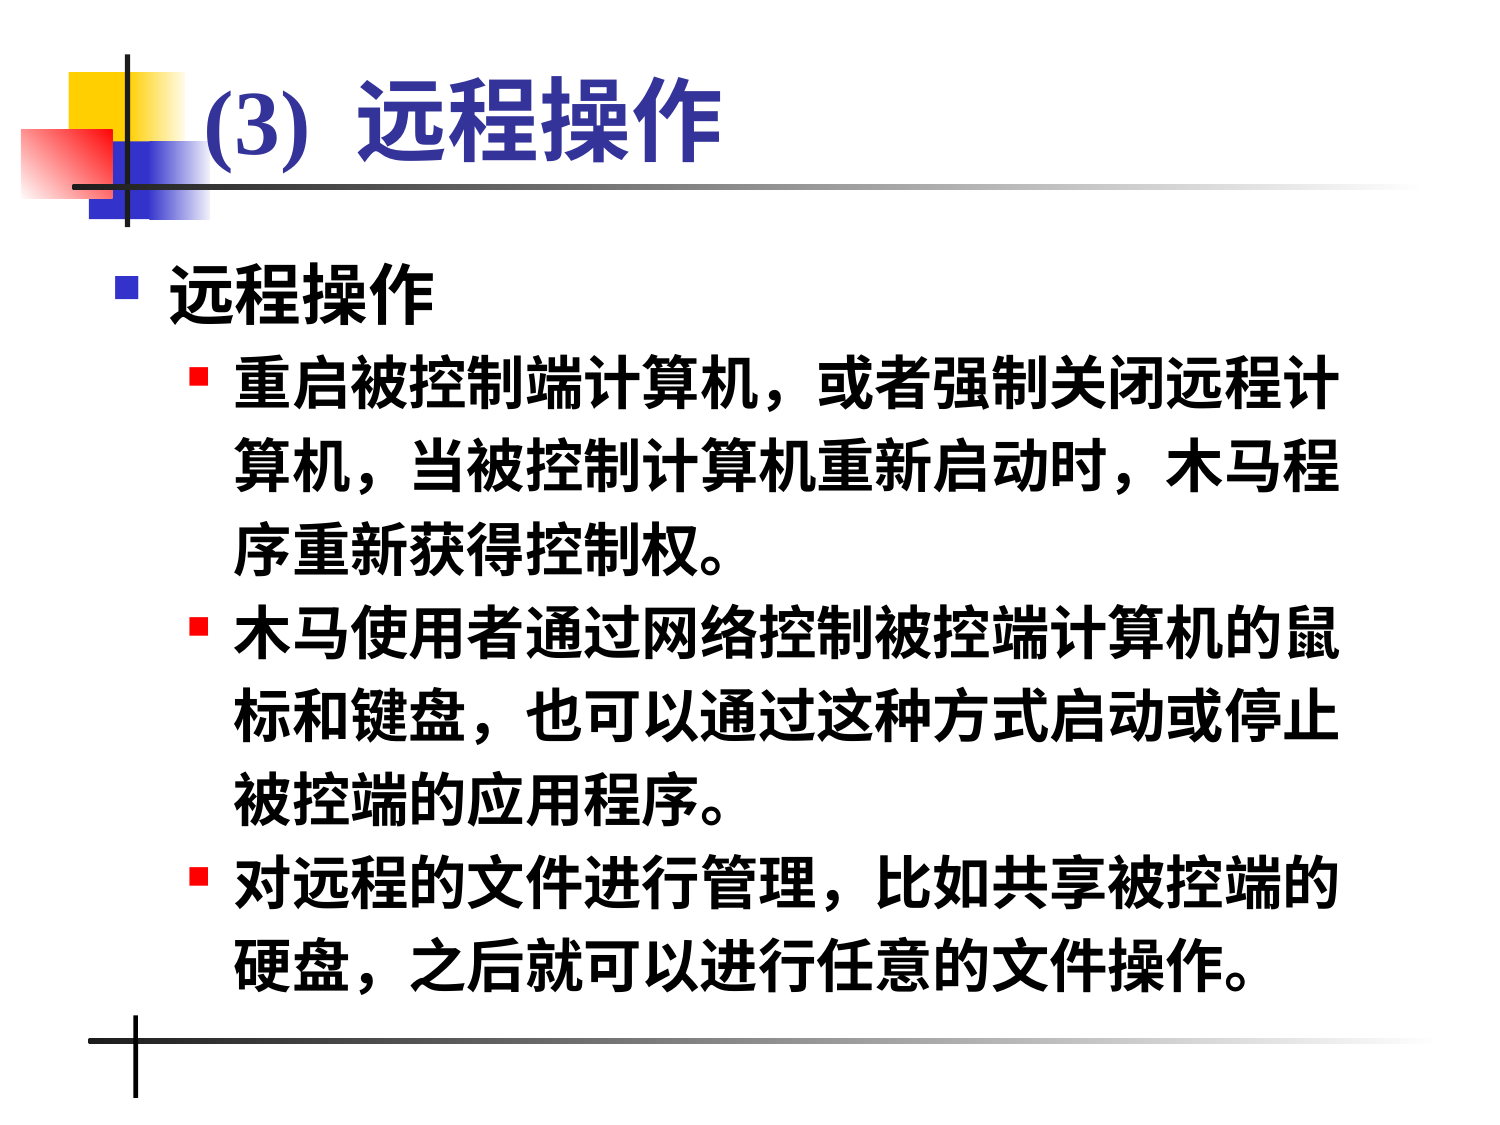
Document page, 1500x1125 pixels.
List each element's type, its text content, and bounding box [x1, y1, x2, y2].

title (3) 远程操作 [188, 23, 1468, 181]
list 远程操作 重启被控制端计算机，或者强制关闭远程计算机，当被控制计算机重新启动时，木马程序重新获得控制权。 木马使用者通过网络控制被控端计算机的鼠标和键盘，也可以通过这种方式启动或停止被控端的应用程序。 对远程的文件进行管理，比如共享被控端的硬盘，之后就可以进行任意的文件操作。 [96, 241, 1409, 1030]
